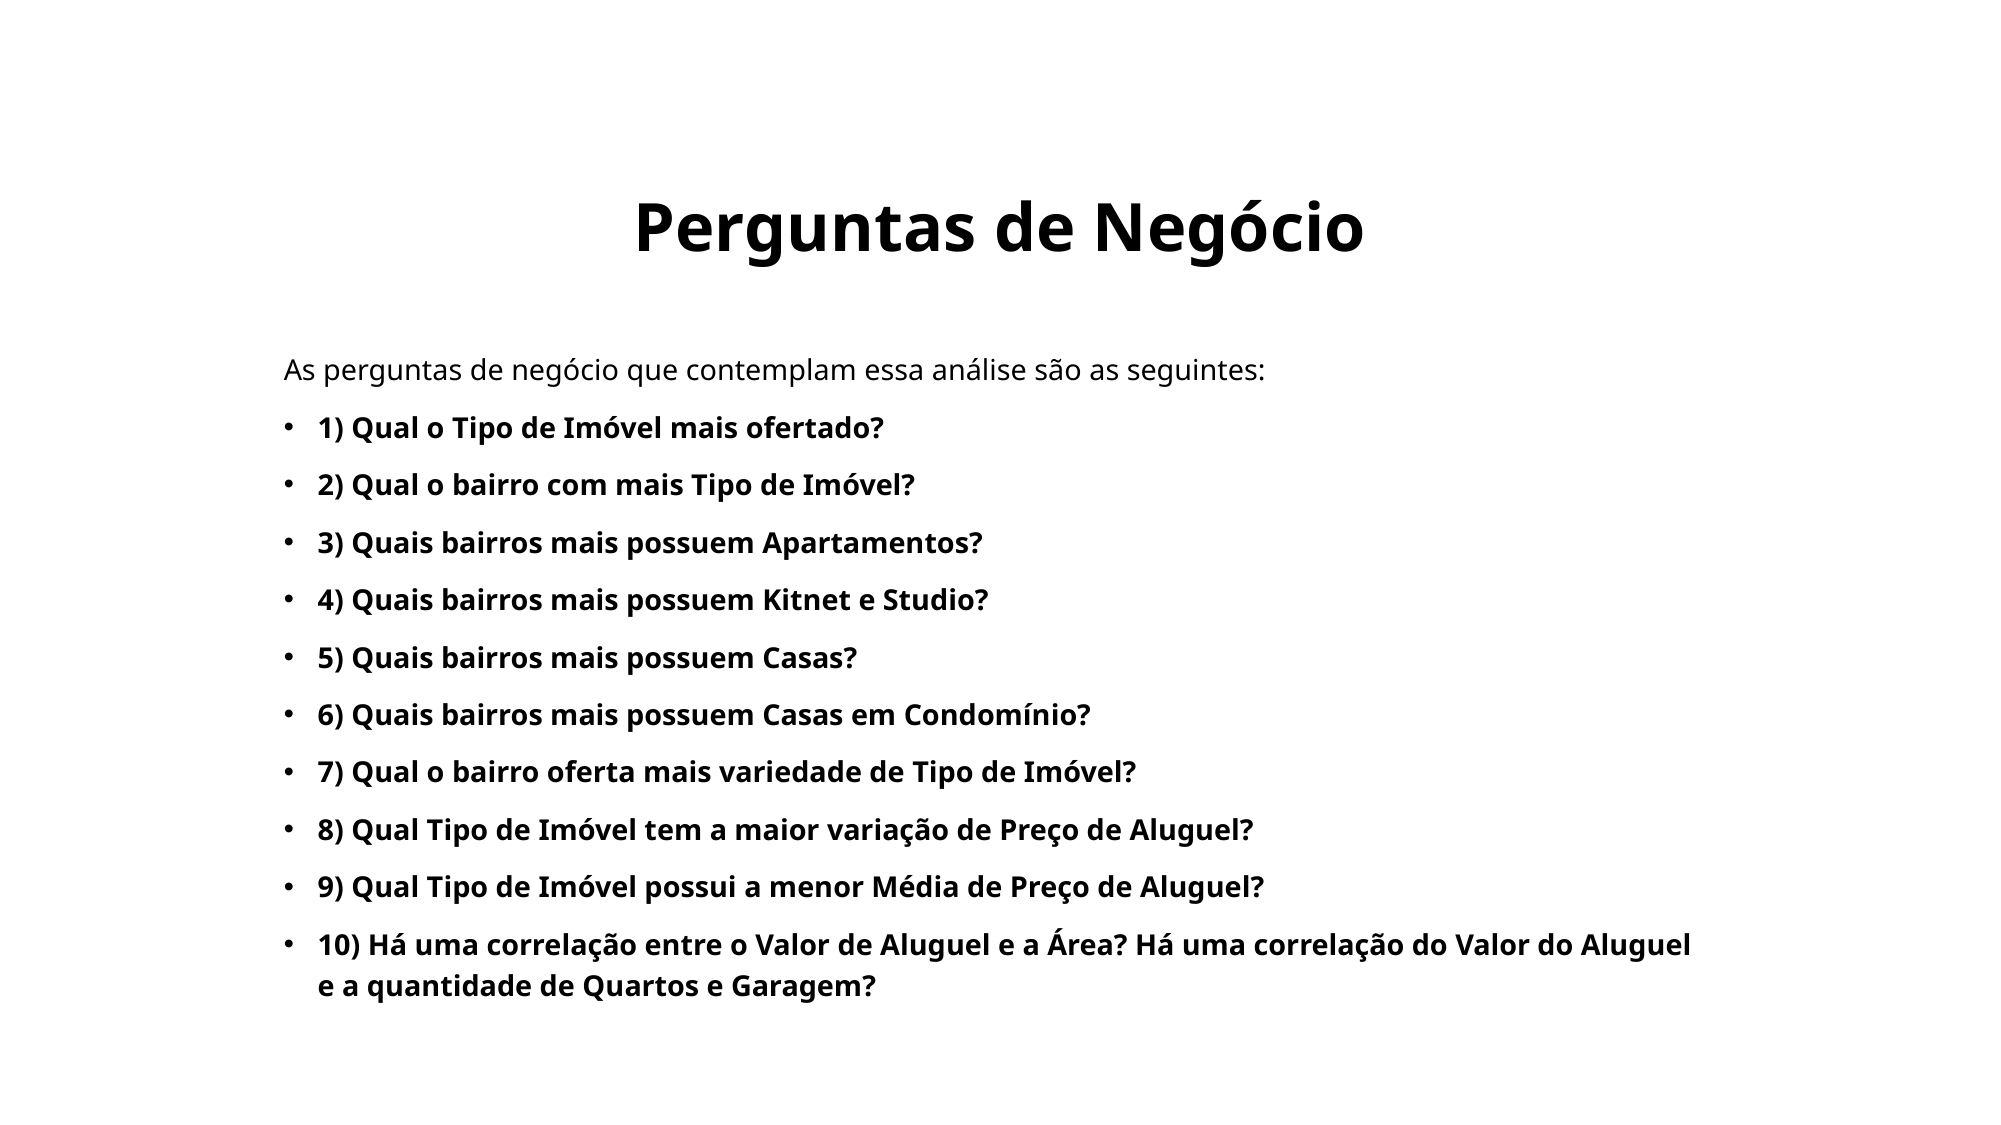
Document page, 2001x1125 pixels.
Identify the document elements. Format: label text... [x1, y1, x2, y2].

title Perguntas de Negócio [268, 112, 1732, 337]
list As perguntas de negócio que contemplam essa análise são as seguintes: 1) Qual o Tipo de Imóvel mais ofertado? 2) Qual o bairro com mais Tipo de Imóvel? 3) Quais bairros mais possuem Apartamentos? 4) Quais bairros mais possuem Kitnet e Studio? 5) Quais bairros mais possuem Casas? 6) Quais bairros mais possuem Casas em Condomínio? 7) Qual o bairro oferta mais variedade de Tipo de Imóvel? 8) Qual Tipo de Imóvel tem a maior variação de Preço de Aluguel? 9) Qual Tipo de Imóvel possui a menor Média de Preço de Aluguel? 10) Há uma correlação entre o Valor de Aluguel e a Área? Há uma correlação do Valor do Aluguel e a quantidade de Quartos e Garagem? [268, 337, 1732, 1017]
